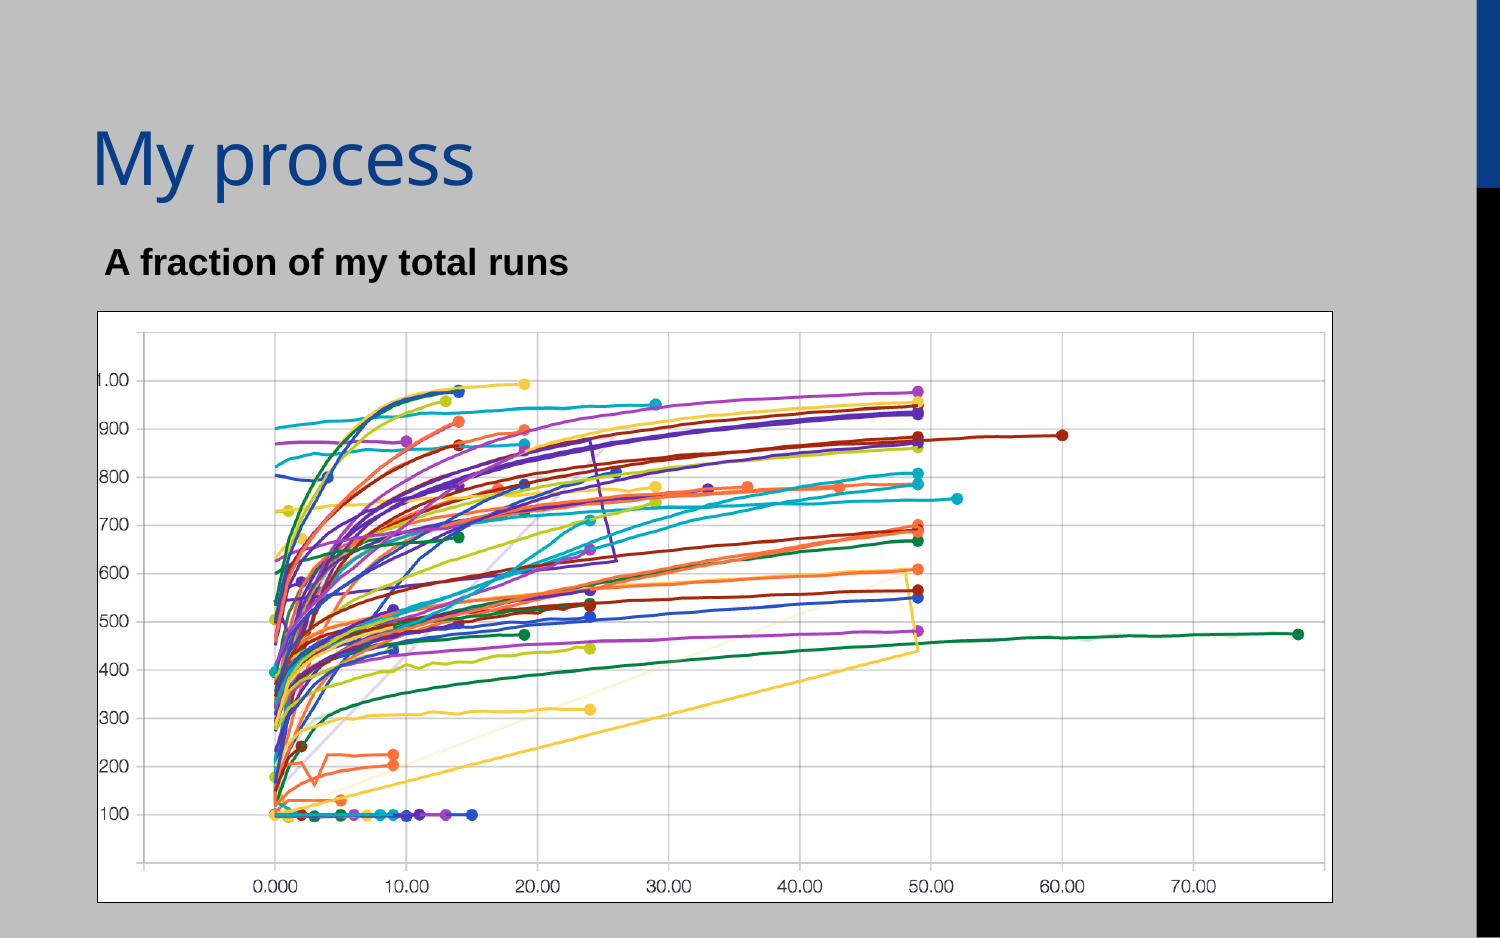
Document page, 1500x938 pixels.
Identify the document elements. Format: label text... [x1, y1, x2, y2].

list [96, 310, 1333, 903]
text_box A fraction of my total runs [89, 230, 941, 291]
title My process [75, 20, 1025, 209]
